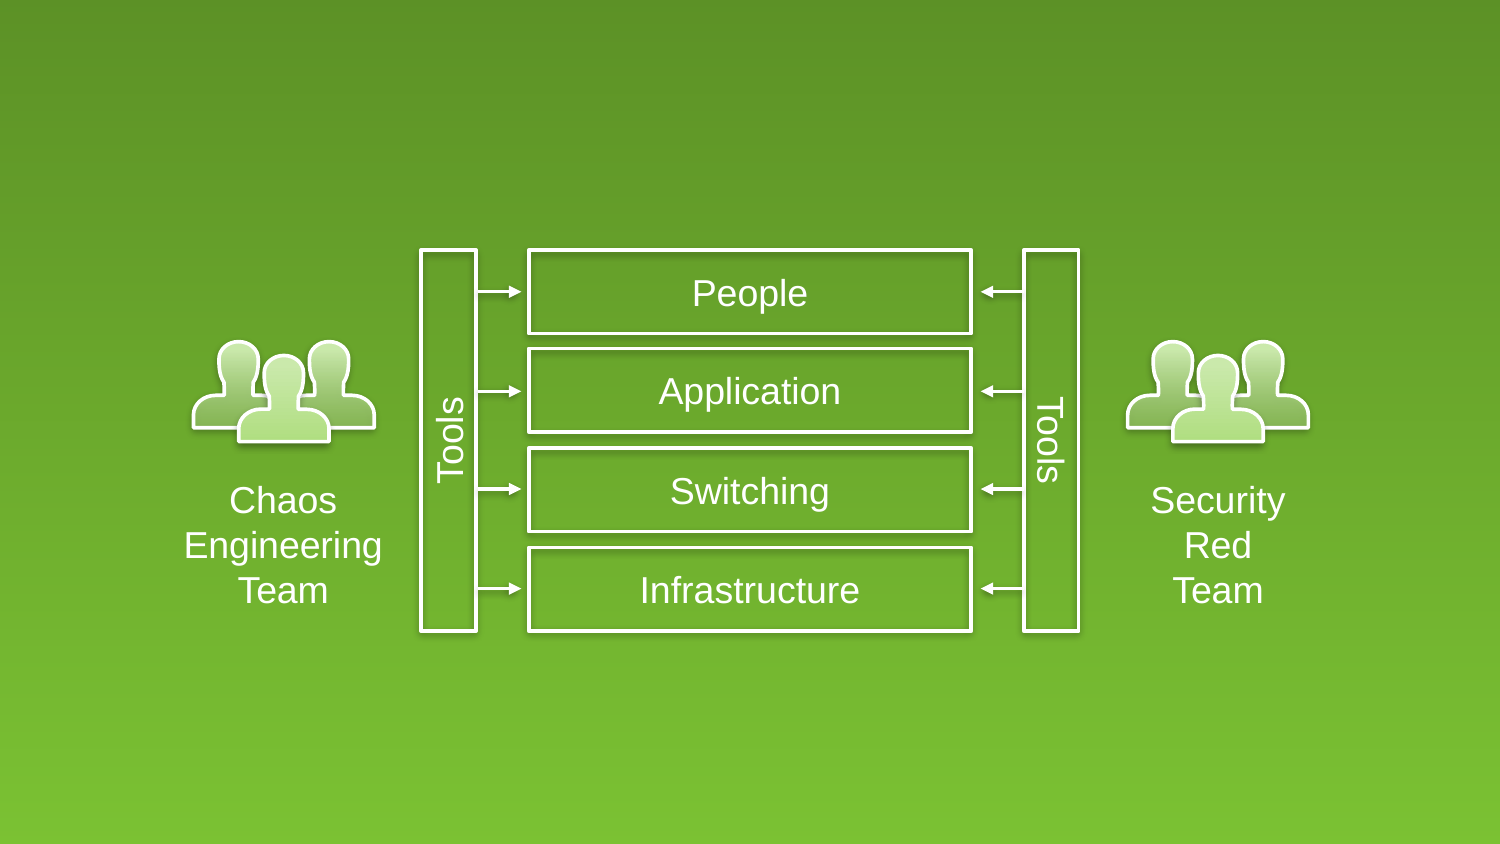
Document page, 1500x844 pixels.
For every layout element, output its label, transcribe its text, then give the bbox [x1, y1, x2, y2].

text_box Security Red Team [1135, 468, 1301, 618]
text_box [420, 500, 477, 632]
text_box Tools [418, 382, 479, 500]
text_box [420, 249, 477, 382]
text_box People [676, 261, 823, 322]
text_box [980, 249, 1079, 632]
text_box [528, 249, 972, 334]
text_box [528, 447, 972, 532]
text_box [528, 348, 972, 433]
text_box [193, 341, 374, 442]
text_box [528, 547, 972, 632]
text_box Application [643, 360, 857, 420]
text_box Chaos Engineering Team [168, 468, 398, 618]
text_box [1127, 341, 1308, 442]
